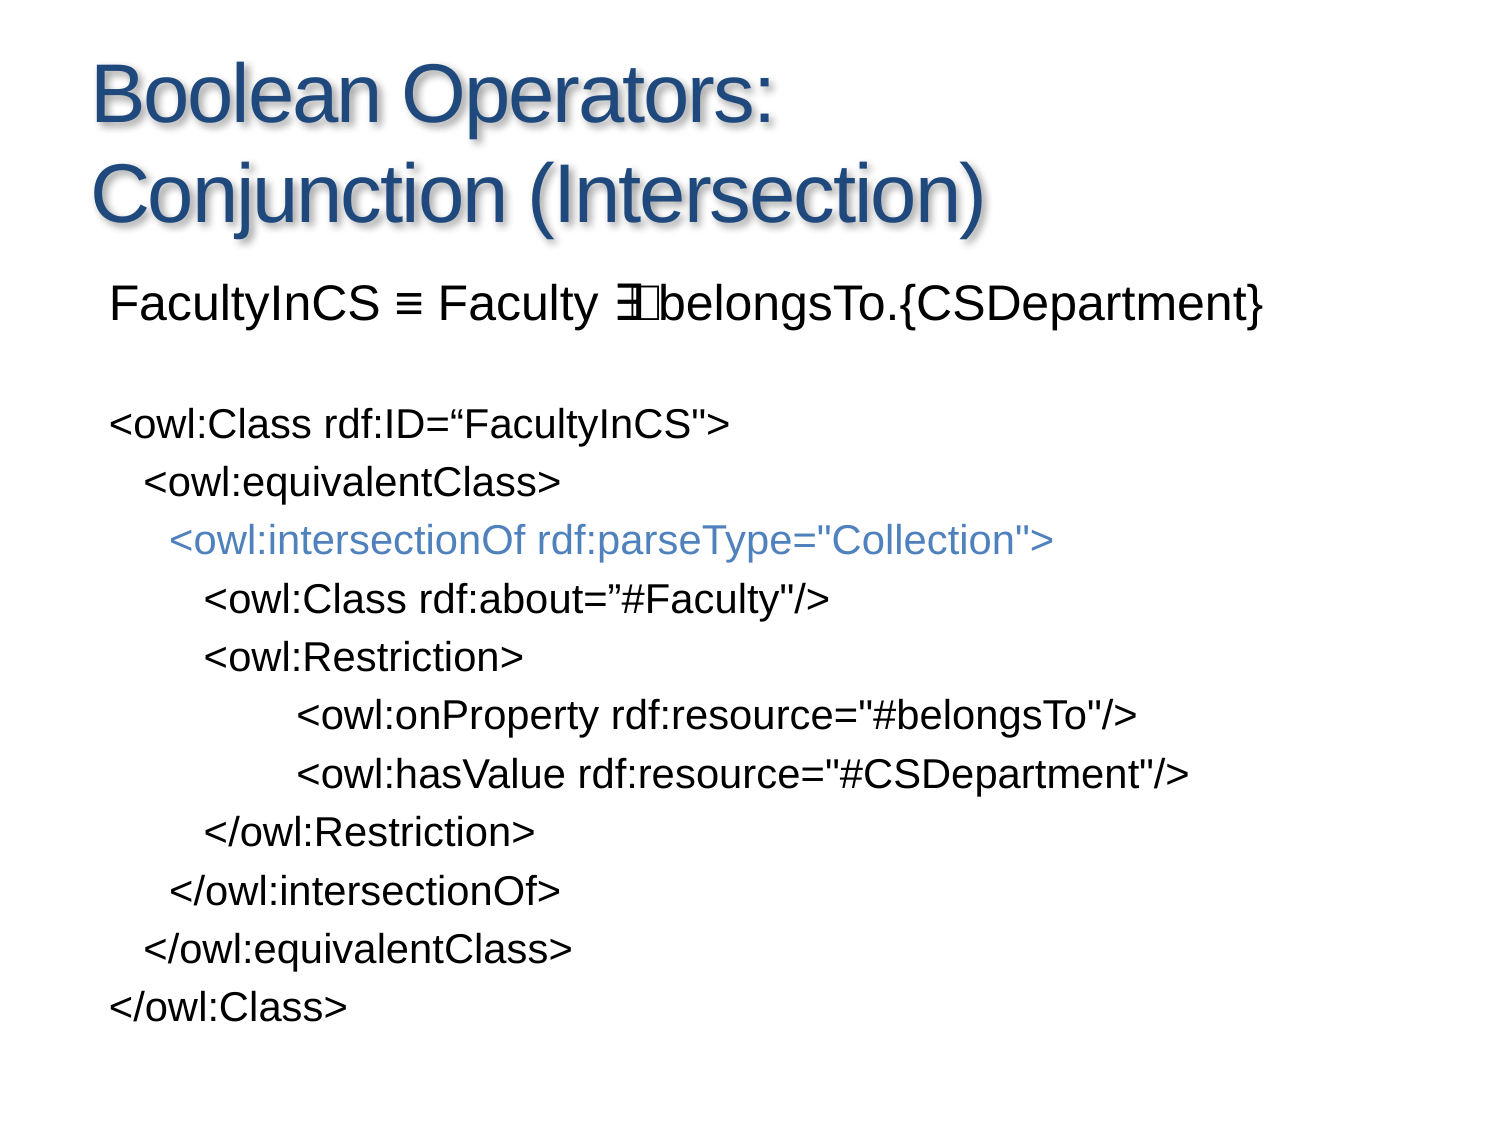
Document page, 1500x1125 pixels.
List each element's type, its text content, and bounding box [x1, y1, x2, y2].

list FacultyInCS ≡ Faculty ⨅ ∃belongsTo.{CSDepartment} <owl:Class rdf:ID=“FacultyInCS"> <owl:equivalentClass> <owl:intersectionOf rdf:parseType="Collection"> <owl:Class rdf:about=”#Faculty"/> <owl:Restriction> <owl:onProperty rdf:resource="#belongsTo"/> <owl:hasValue rdf:resource="#CSDepartment"/> </owl:Restriction> </owl:intersectionOf> </owl:equivalentClass> </owl:Class> [74, 262, 1426, 1051]
title Boolean Operators: Conjunction (Intersection) [75, 45, 1427, 233]
